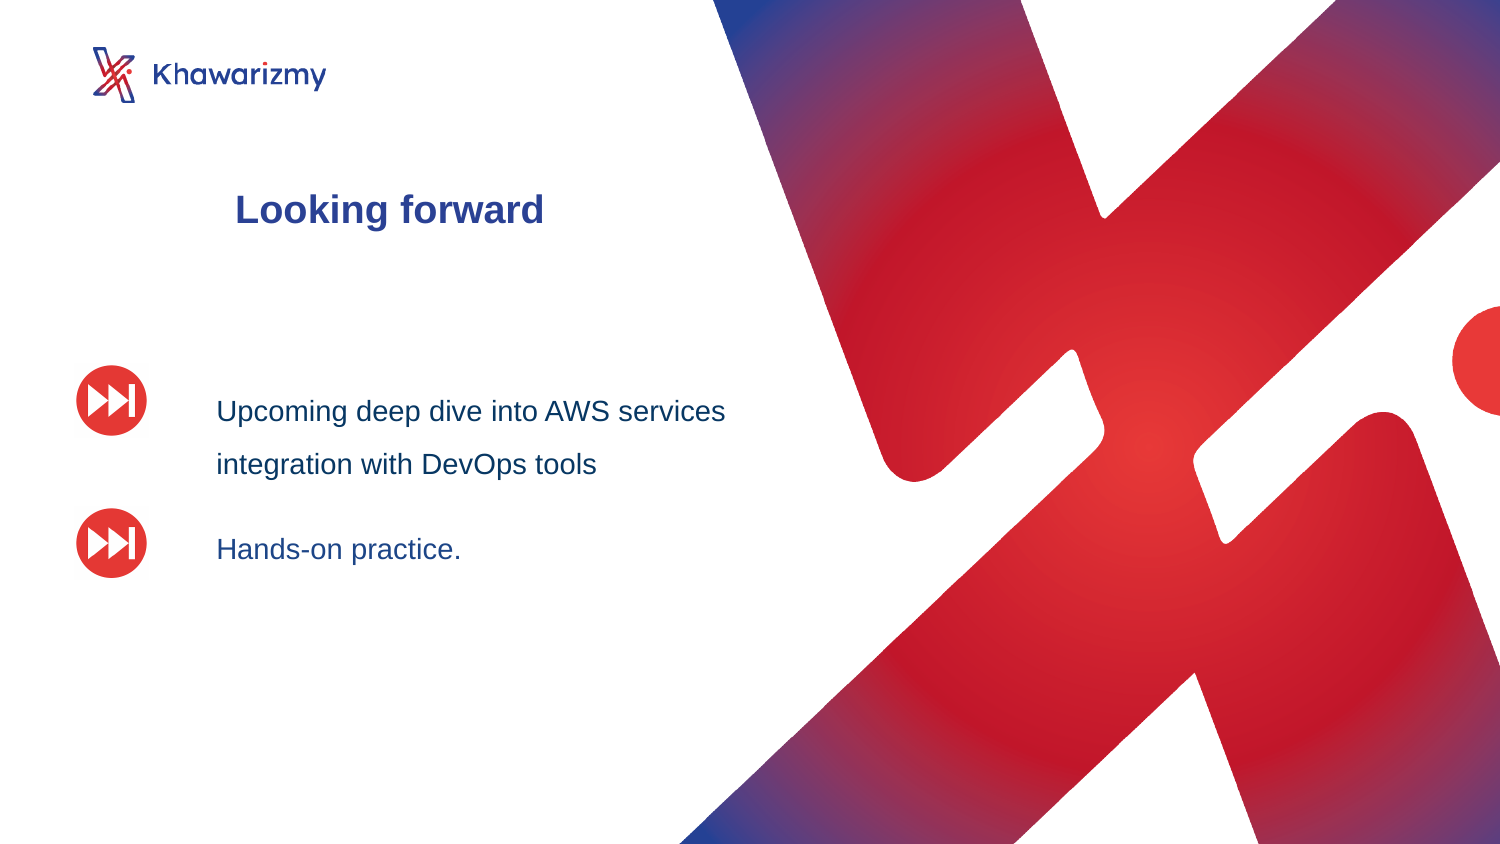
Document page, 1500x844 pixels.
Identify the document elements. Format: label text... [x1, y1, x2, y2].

text_box Hands-on practice. [201, 515, 643, 589]
text_box Upcoming deep dive into AWS services integration with DevOps tools [201, 360, 643, 460]
picture [648, 0, 1500, 844]
picture [74, 363, 150, 438]
text_box Looking forward [0, 169, 643, 247]
picture [74, 505, 150, 580]
picture [93, 47, 326, 103]
